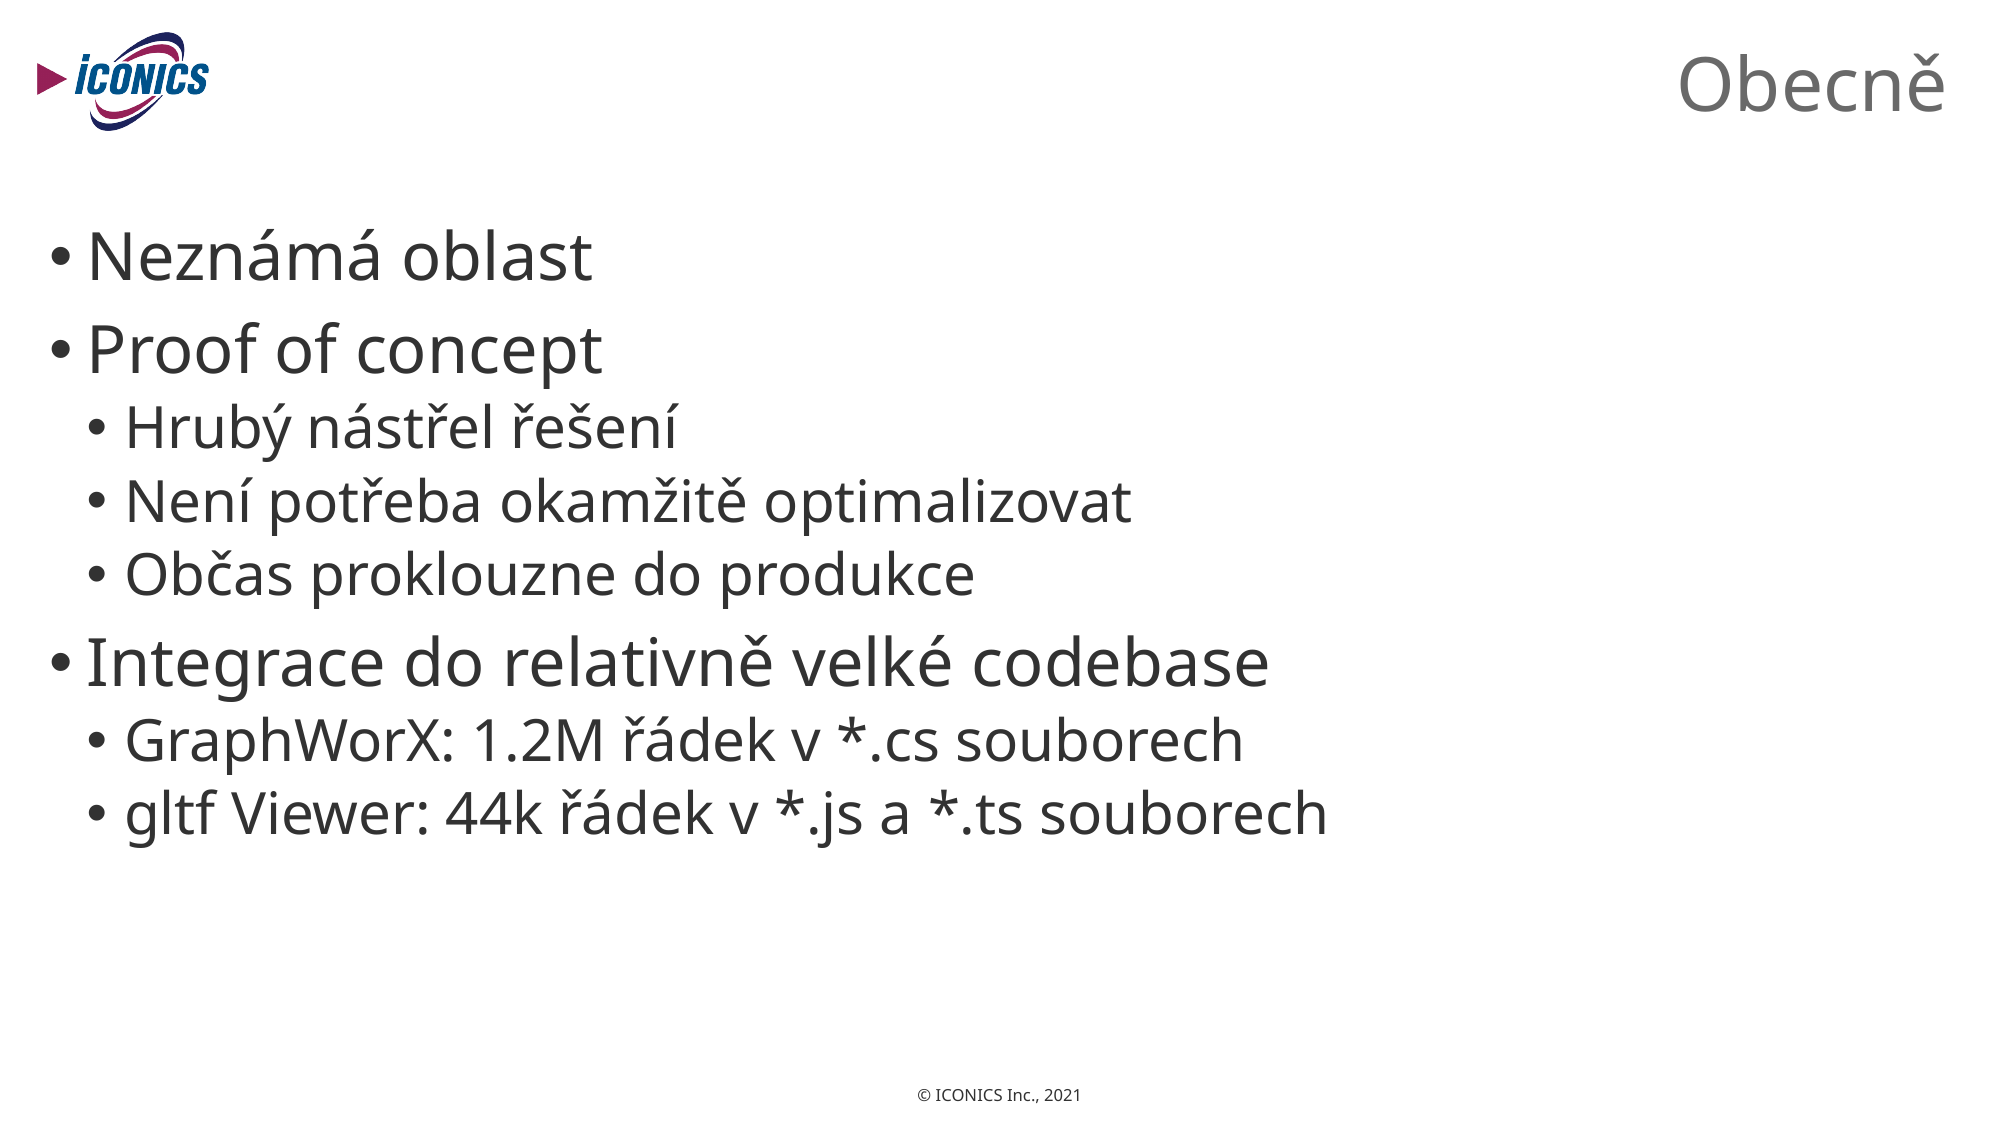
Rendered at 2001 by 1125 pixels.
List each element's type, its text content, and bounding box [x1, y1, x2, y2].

title Obecně [270, 23, 1963, 150]
list Neznámá oblast Proof of concept Hrubý nástřel řešení Není potřeba okamžitě optimalizovat Občas proklouzne do produkce Integrace do relativně velké codebase GraphWorX: 1.2M řádek v *.cs souborech gltf Viewer: 44k řádek v *.js a *.ts souborech [34, 216, 1963, 1065]
picture [37, 32, 209, 131]
